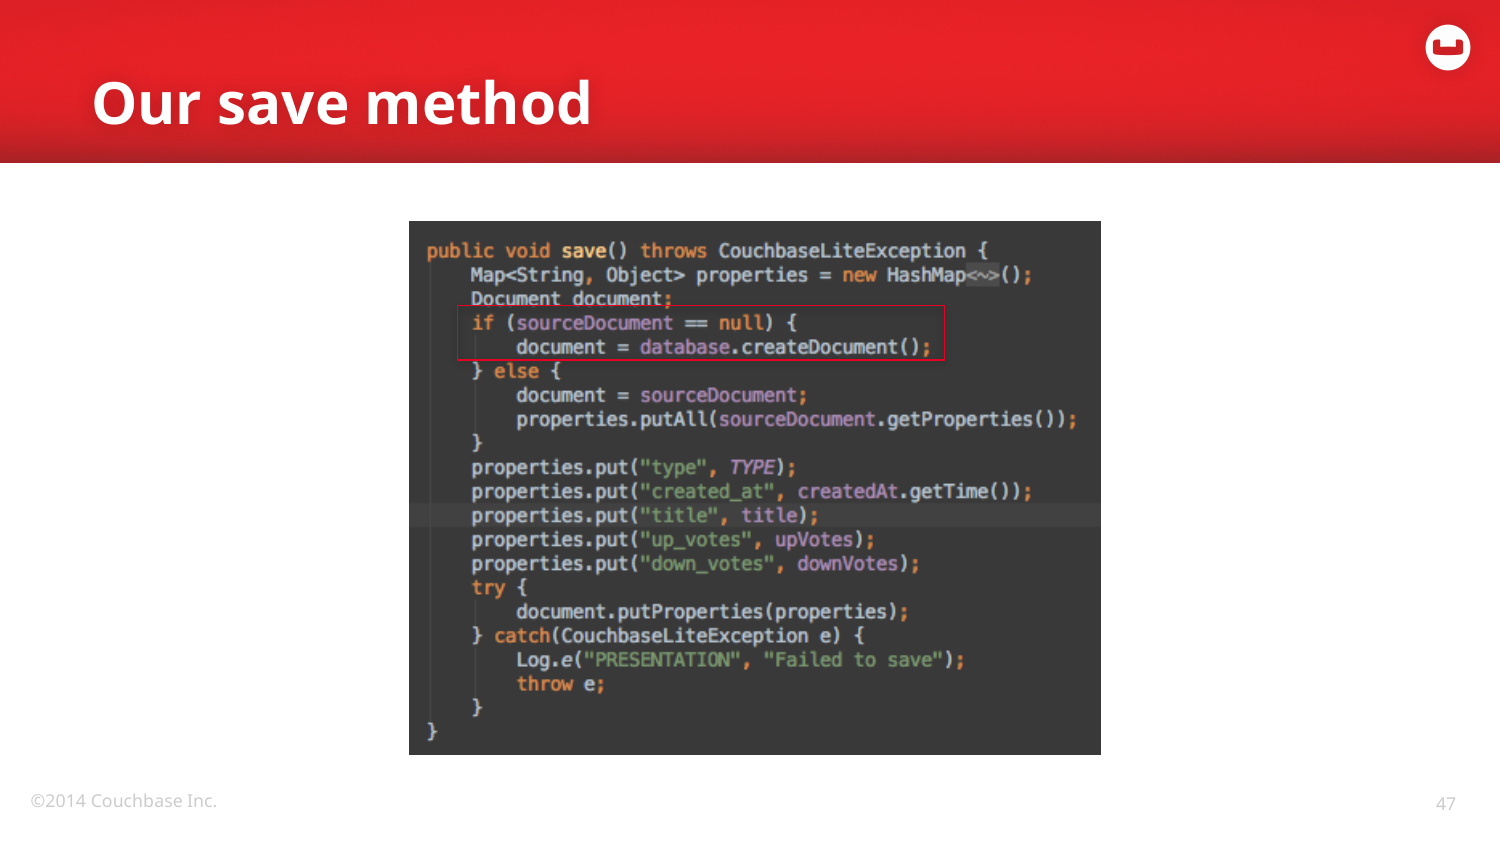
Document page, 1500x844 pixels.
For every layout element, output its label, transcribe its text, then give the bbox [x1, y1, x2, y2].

slide_number 47 [1350, 782, 1472, 827]
picture [408, 220, 1101, 756]
picture [0, 0, 1500, 163]
title Our save method [76, 3, 1389, 144]
